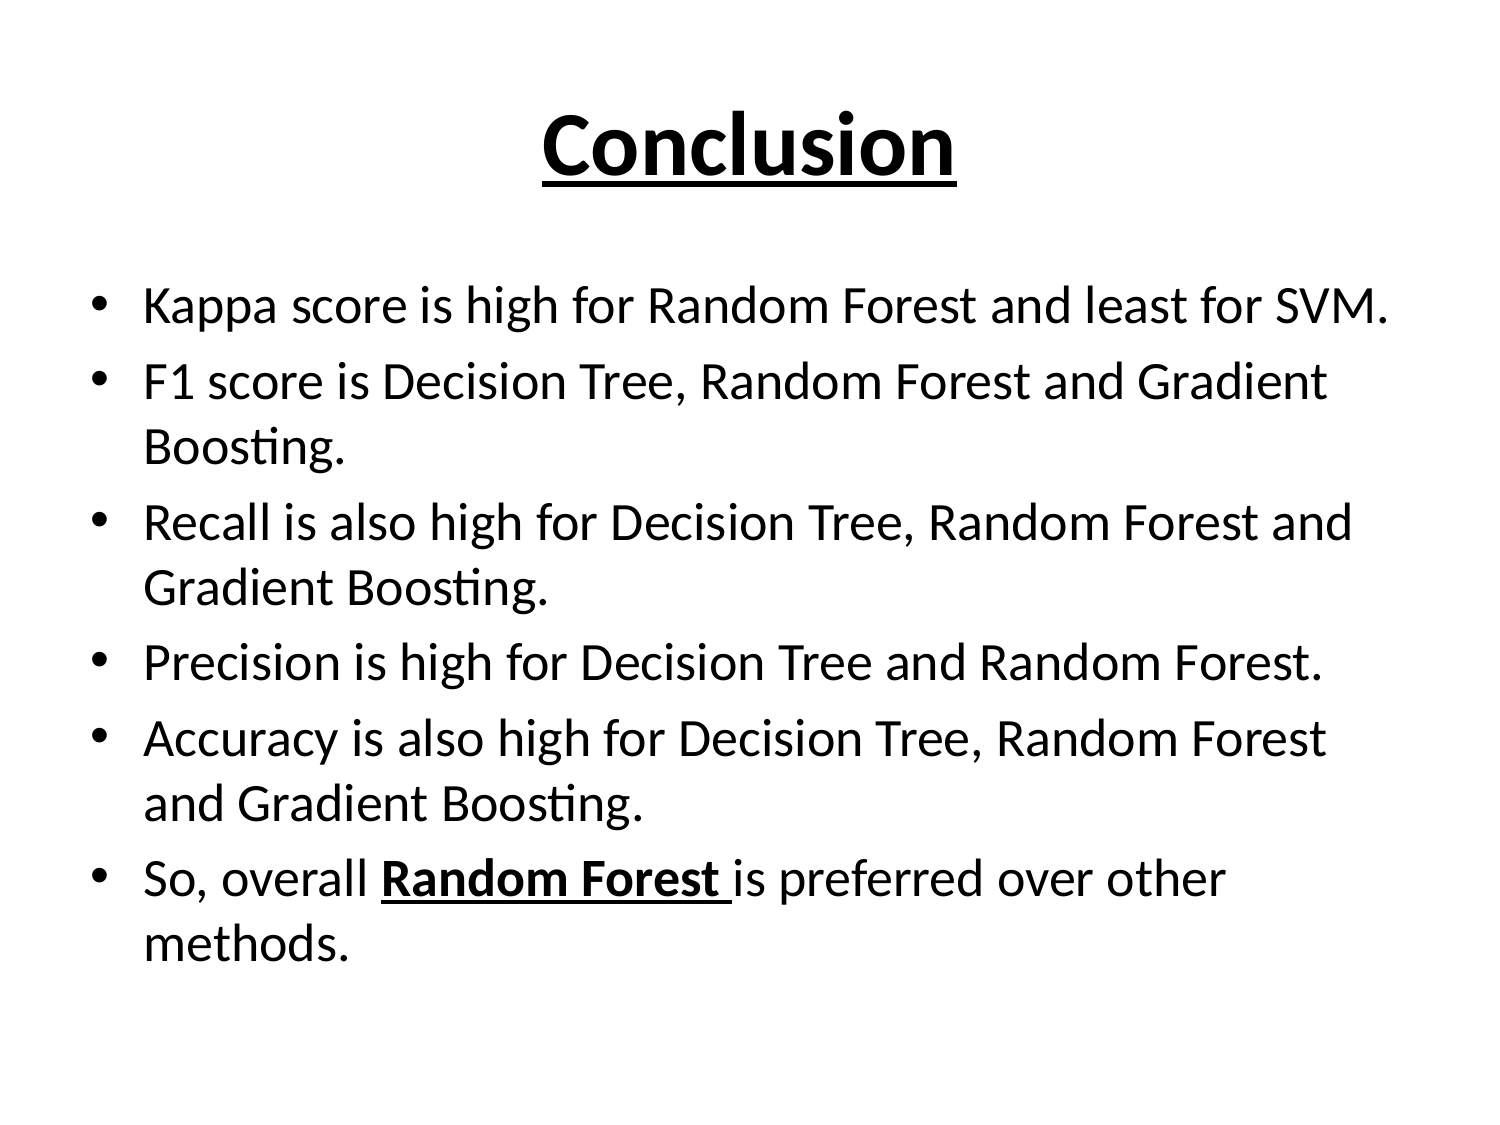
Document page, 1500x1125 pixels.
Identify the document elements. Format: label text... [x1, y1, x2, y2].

title Conclusion [75, 45, 1425, 233]
list Kappa score is high for Random Forest and least for SVM. F1 score is Decision Tree, Random Forest and Gradient Boosting. Recall is also high for Decision Tree, Random Forest and Gradient Boosting. Precision is high for Decision Tree and Random Forest. Accuracy is also high for Decision Tree, Random Forest and Gradient Boosting. So, overall Random Forest is preferred over other methods. [75, 262, 1425, 1005]
